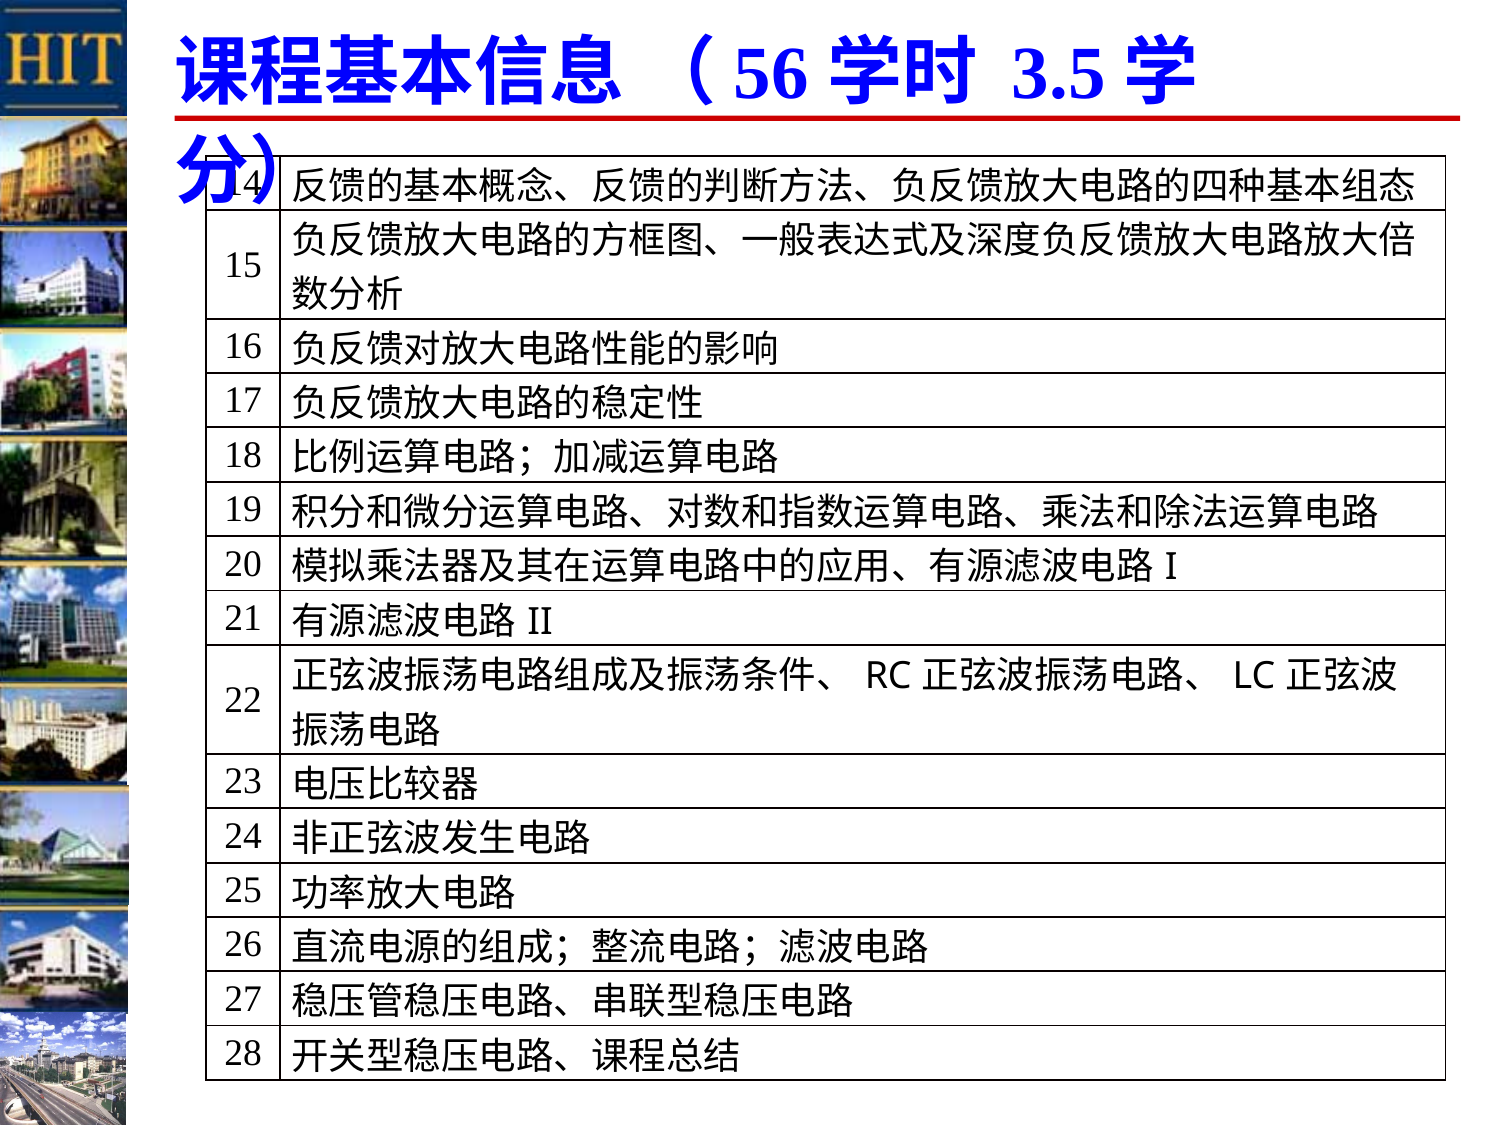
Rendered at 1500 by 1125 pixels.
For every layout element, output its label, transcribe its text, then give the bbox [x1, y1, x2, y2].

table_cell 24 [207, 809, 279, 862]
table_cell 27 [207, 972, 279, 1025]
table_cell 28 [207, 1026, 279, 1079]
table_cell 25 [207, 864, 279, 916]
table_cell 负反馈放大电路的稳定性 [281, 374, 1445, 426]
table_cell 负反馈放大电路的方框图、一般表达式及深度负反馈放大电路放大倍数分析 [281, 211, 1445, 318]
table_cell 18 [207, 428, 279, 481]
table_cell 负反馈对放大电路性能的影响 [281, 320, 1445, 372]
table_cell 20 [207, 537, 279, 590]
table_cell 22 [207, 646, 279, 753]
table_cell 功率放大电路 [281, 864, 1445, 916]
table_cell 23 [207, 755, 279, 807]
table_header 反馈的基本概念、反馈的判断方法、负反馈放大电路的四种基本组态 [1294, 157, 1445, 209]
table_cell 积分和微分运算电路、对数和指数运算电路、乘法和除法运算电路 [281, 483, 1445, 535]
table_cell 17 [207, 374, 279, 426]
table_cell 模拟乘法器及其在运算电路中的应用、有源滤波电路I [281, 537, 1445, 590]
table_cell 19 [207, 483, 279, 535]
table_cell 16 [207, 320, 279, 372]
table_cell 开关型稳压电路、课程总结 [281, 1026, 1445, 1079]
table_cell 电压比较器 [281, 755, 1445, 807]
table_cell 稳压管稳压电路、串联型稳压电路 [281, 972, 1445, 1025]
table_cell 直流电源的组成；整流电路；滤波电路 [281, 918, 1445, 970]
text_box 课程基本信息 （56学时 3.5学分） [159, 7, 1294, 220]
table_cell 比例运算电路；加减运算电路 [281, 428, 1445, 481]
table_cell 15 [207, 220, 279, 318]
table_cell 有源滤波电路II [281, 591, 1445, 644]
table_cell 正弦波振荡电路组成及振荡条件、RC正弦波振荡电路、LC正弦波振荡电路 [281, 646, 1445, 753]
table_cell 非正弦波发生电路 [281, 809, 1445, 862]
table_cell 26 [207, 918, 279, 970]
table_cell 21 [207, 591, 279, 644]
